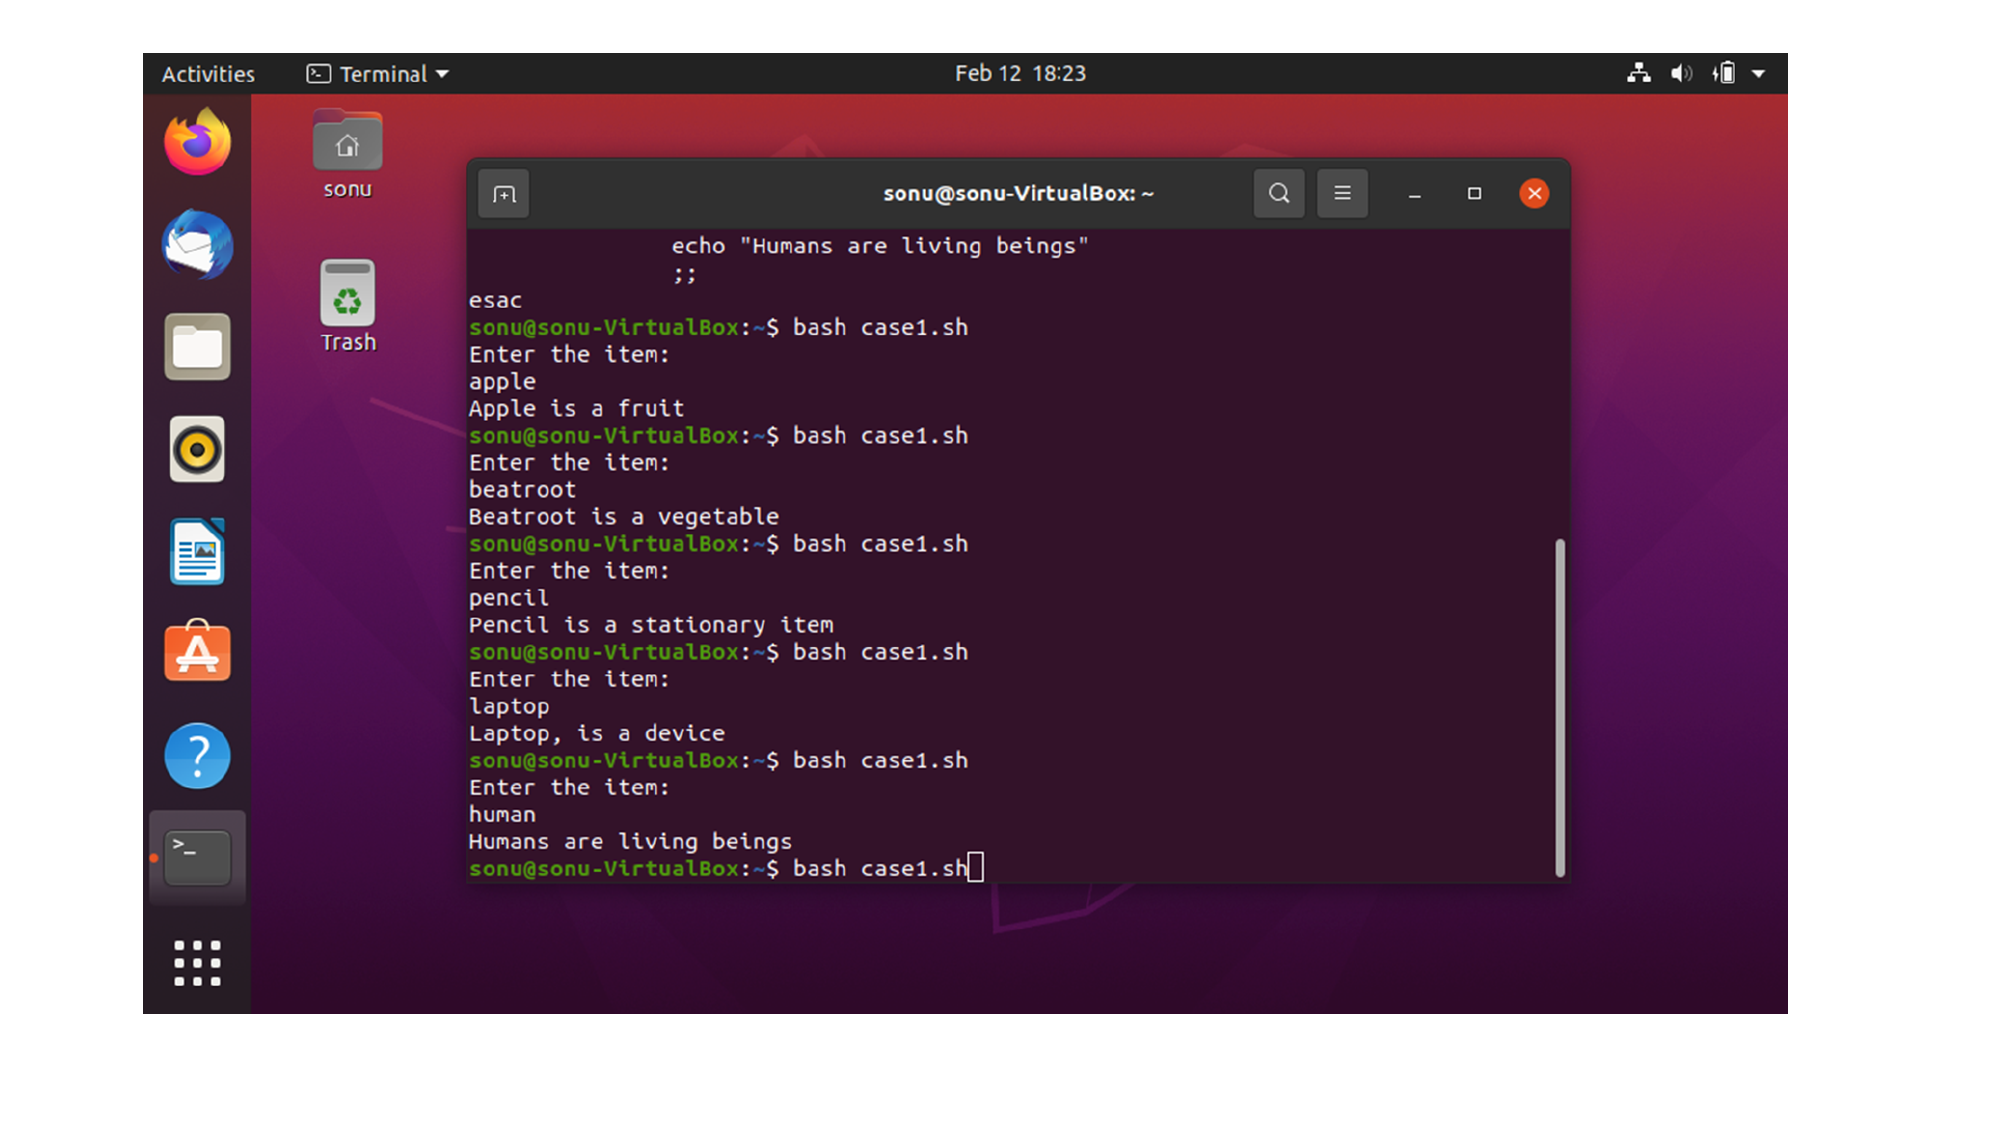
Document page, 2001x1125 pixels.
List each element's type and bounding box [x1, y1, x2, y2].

list [142, 53, 1788, 1014]
